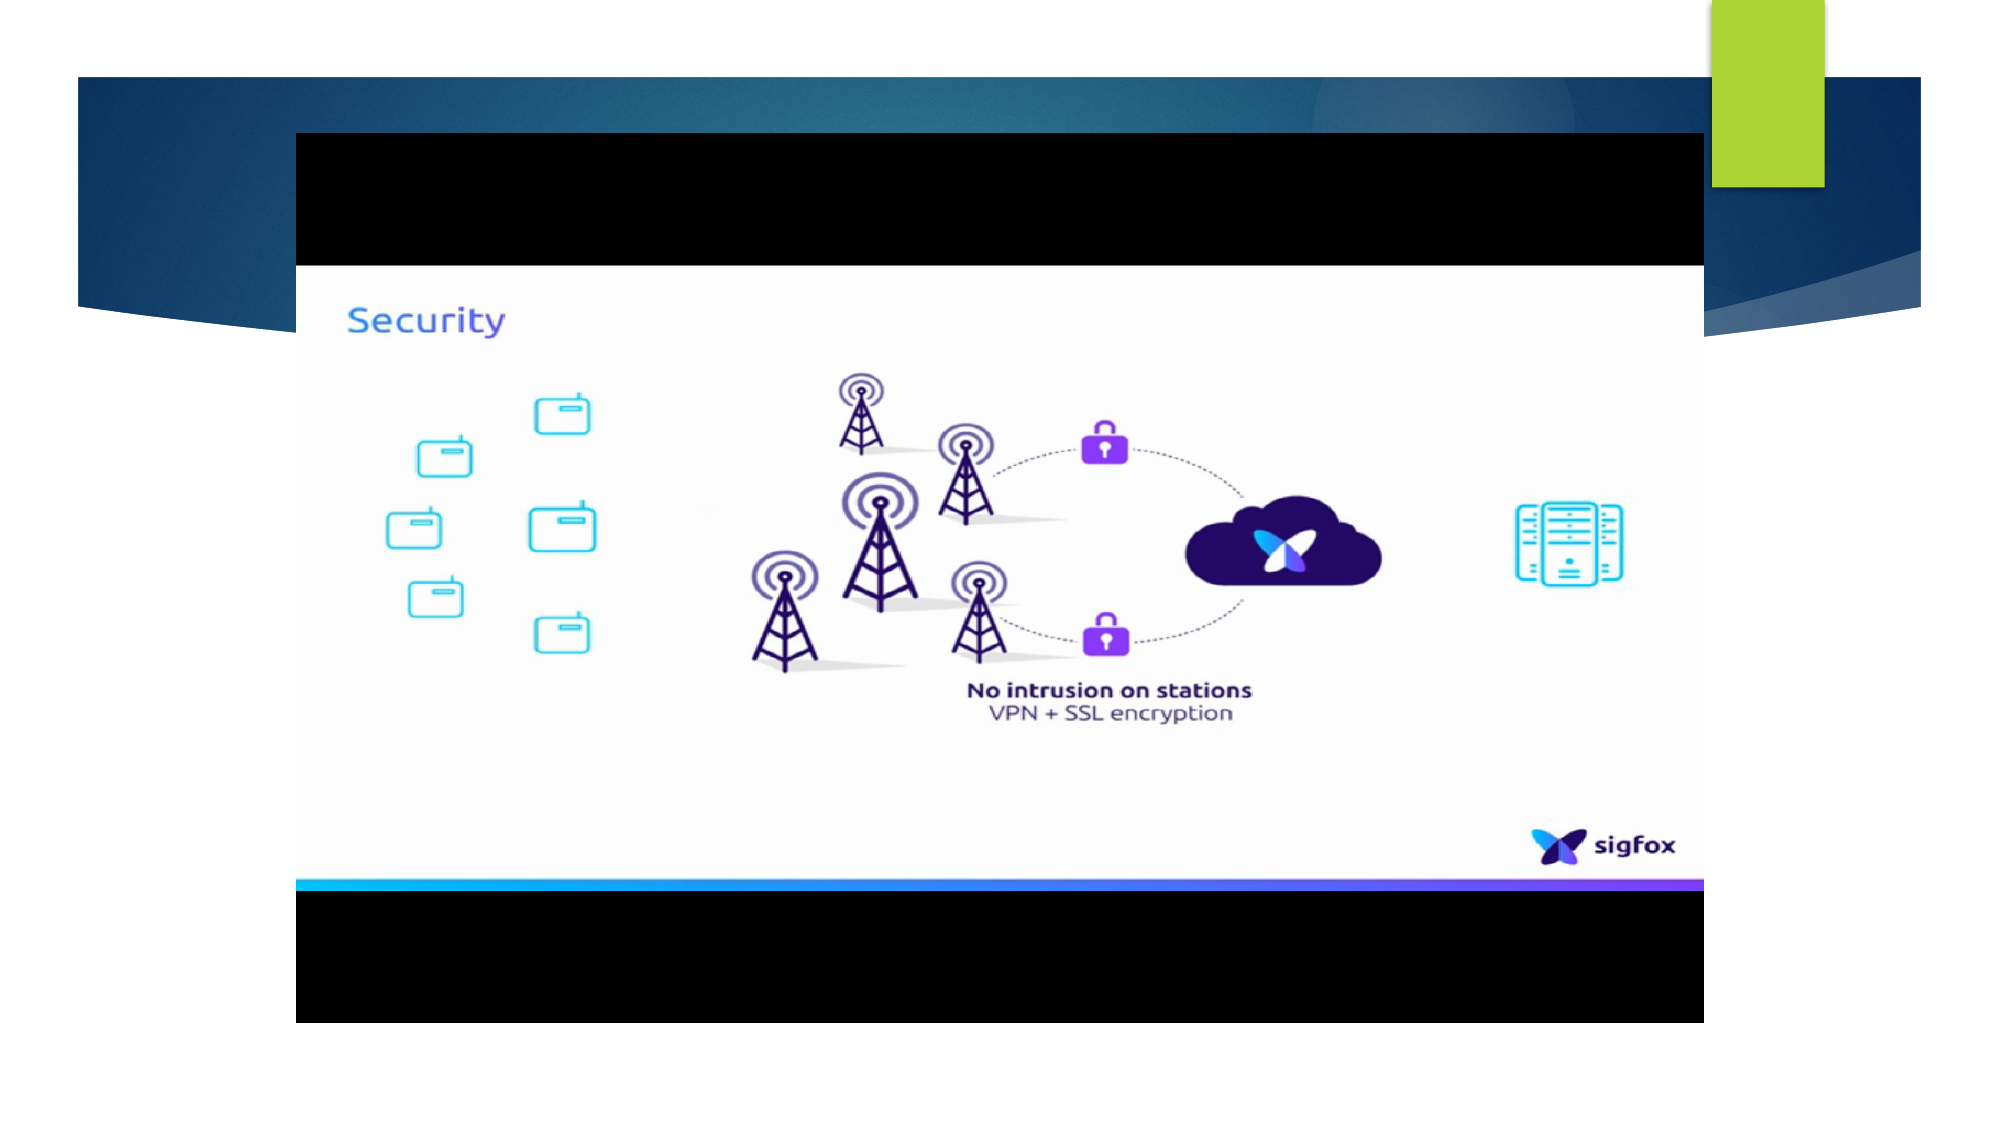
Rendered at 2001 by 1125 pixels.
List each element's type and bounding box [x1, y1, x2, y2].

picture [296, 132, 1704, 1023]
